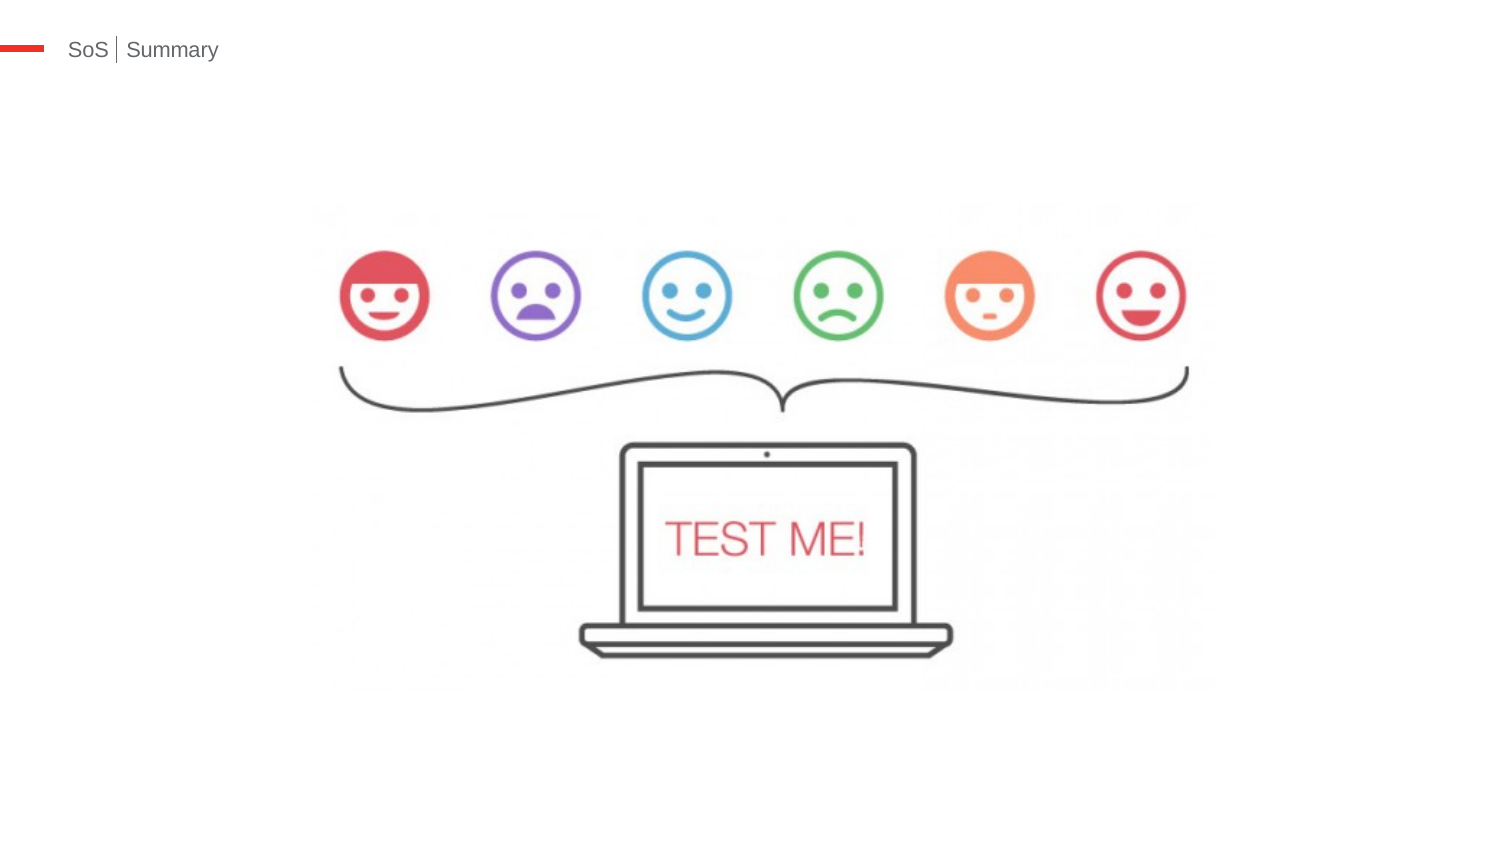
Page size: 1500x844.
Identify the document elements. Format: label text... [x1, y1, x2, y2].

picture [312, 203, 1215, 693]
list Summary [126, 35, 611, 62]
